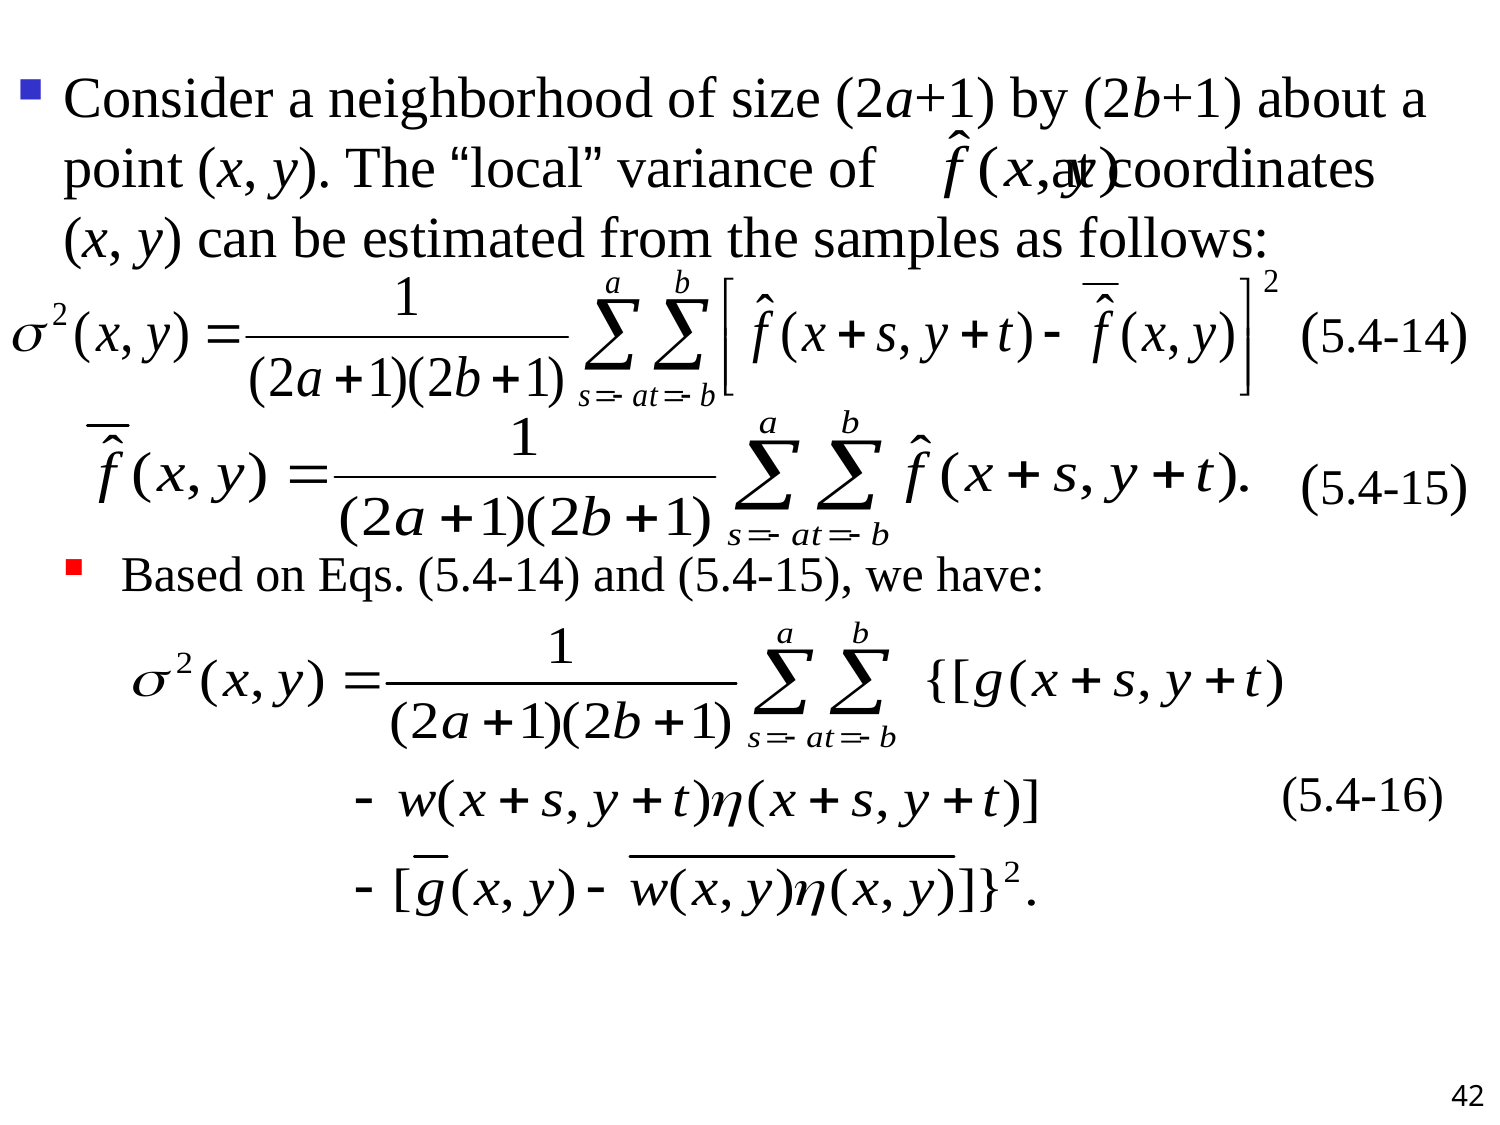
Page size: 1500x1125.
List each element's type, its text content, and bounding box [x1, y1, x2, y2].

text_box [76, 396, 1259, 557]
list Consider a neighborhood of size (2a+1) by (2b+1) about a point (x, y). The “local” variance of at coordinates (x, y) can be estimated from the samples as follows: (5.4-14) (5.4-15) Based on Eqs. (5.4-14) and (5.4-15), we have: (5.4-16) [17, 58, 1469, 1083]
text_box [4, 255, 1294, 419]
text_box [920, 119, 1133, 211]
slide_number 42 [1234, 1082, 1500, 1125]
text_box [123, 609, 1294, 927]
